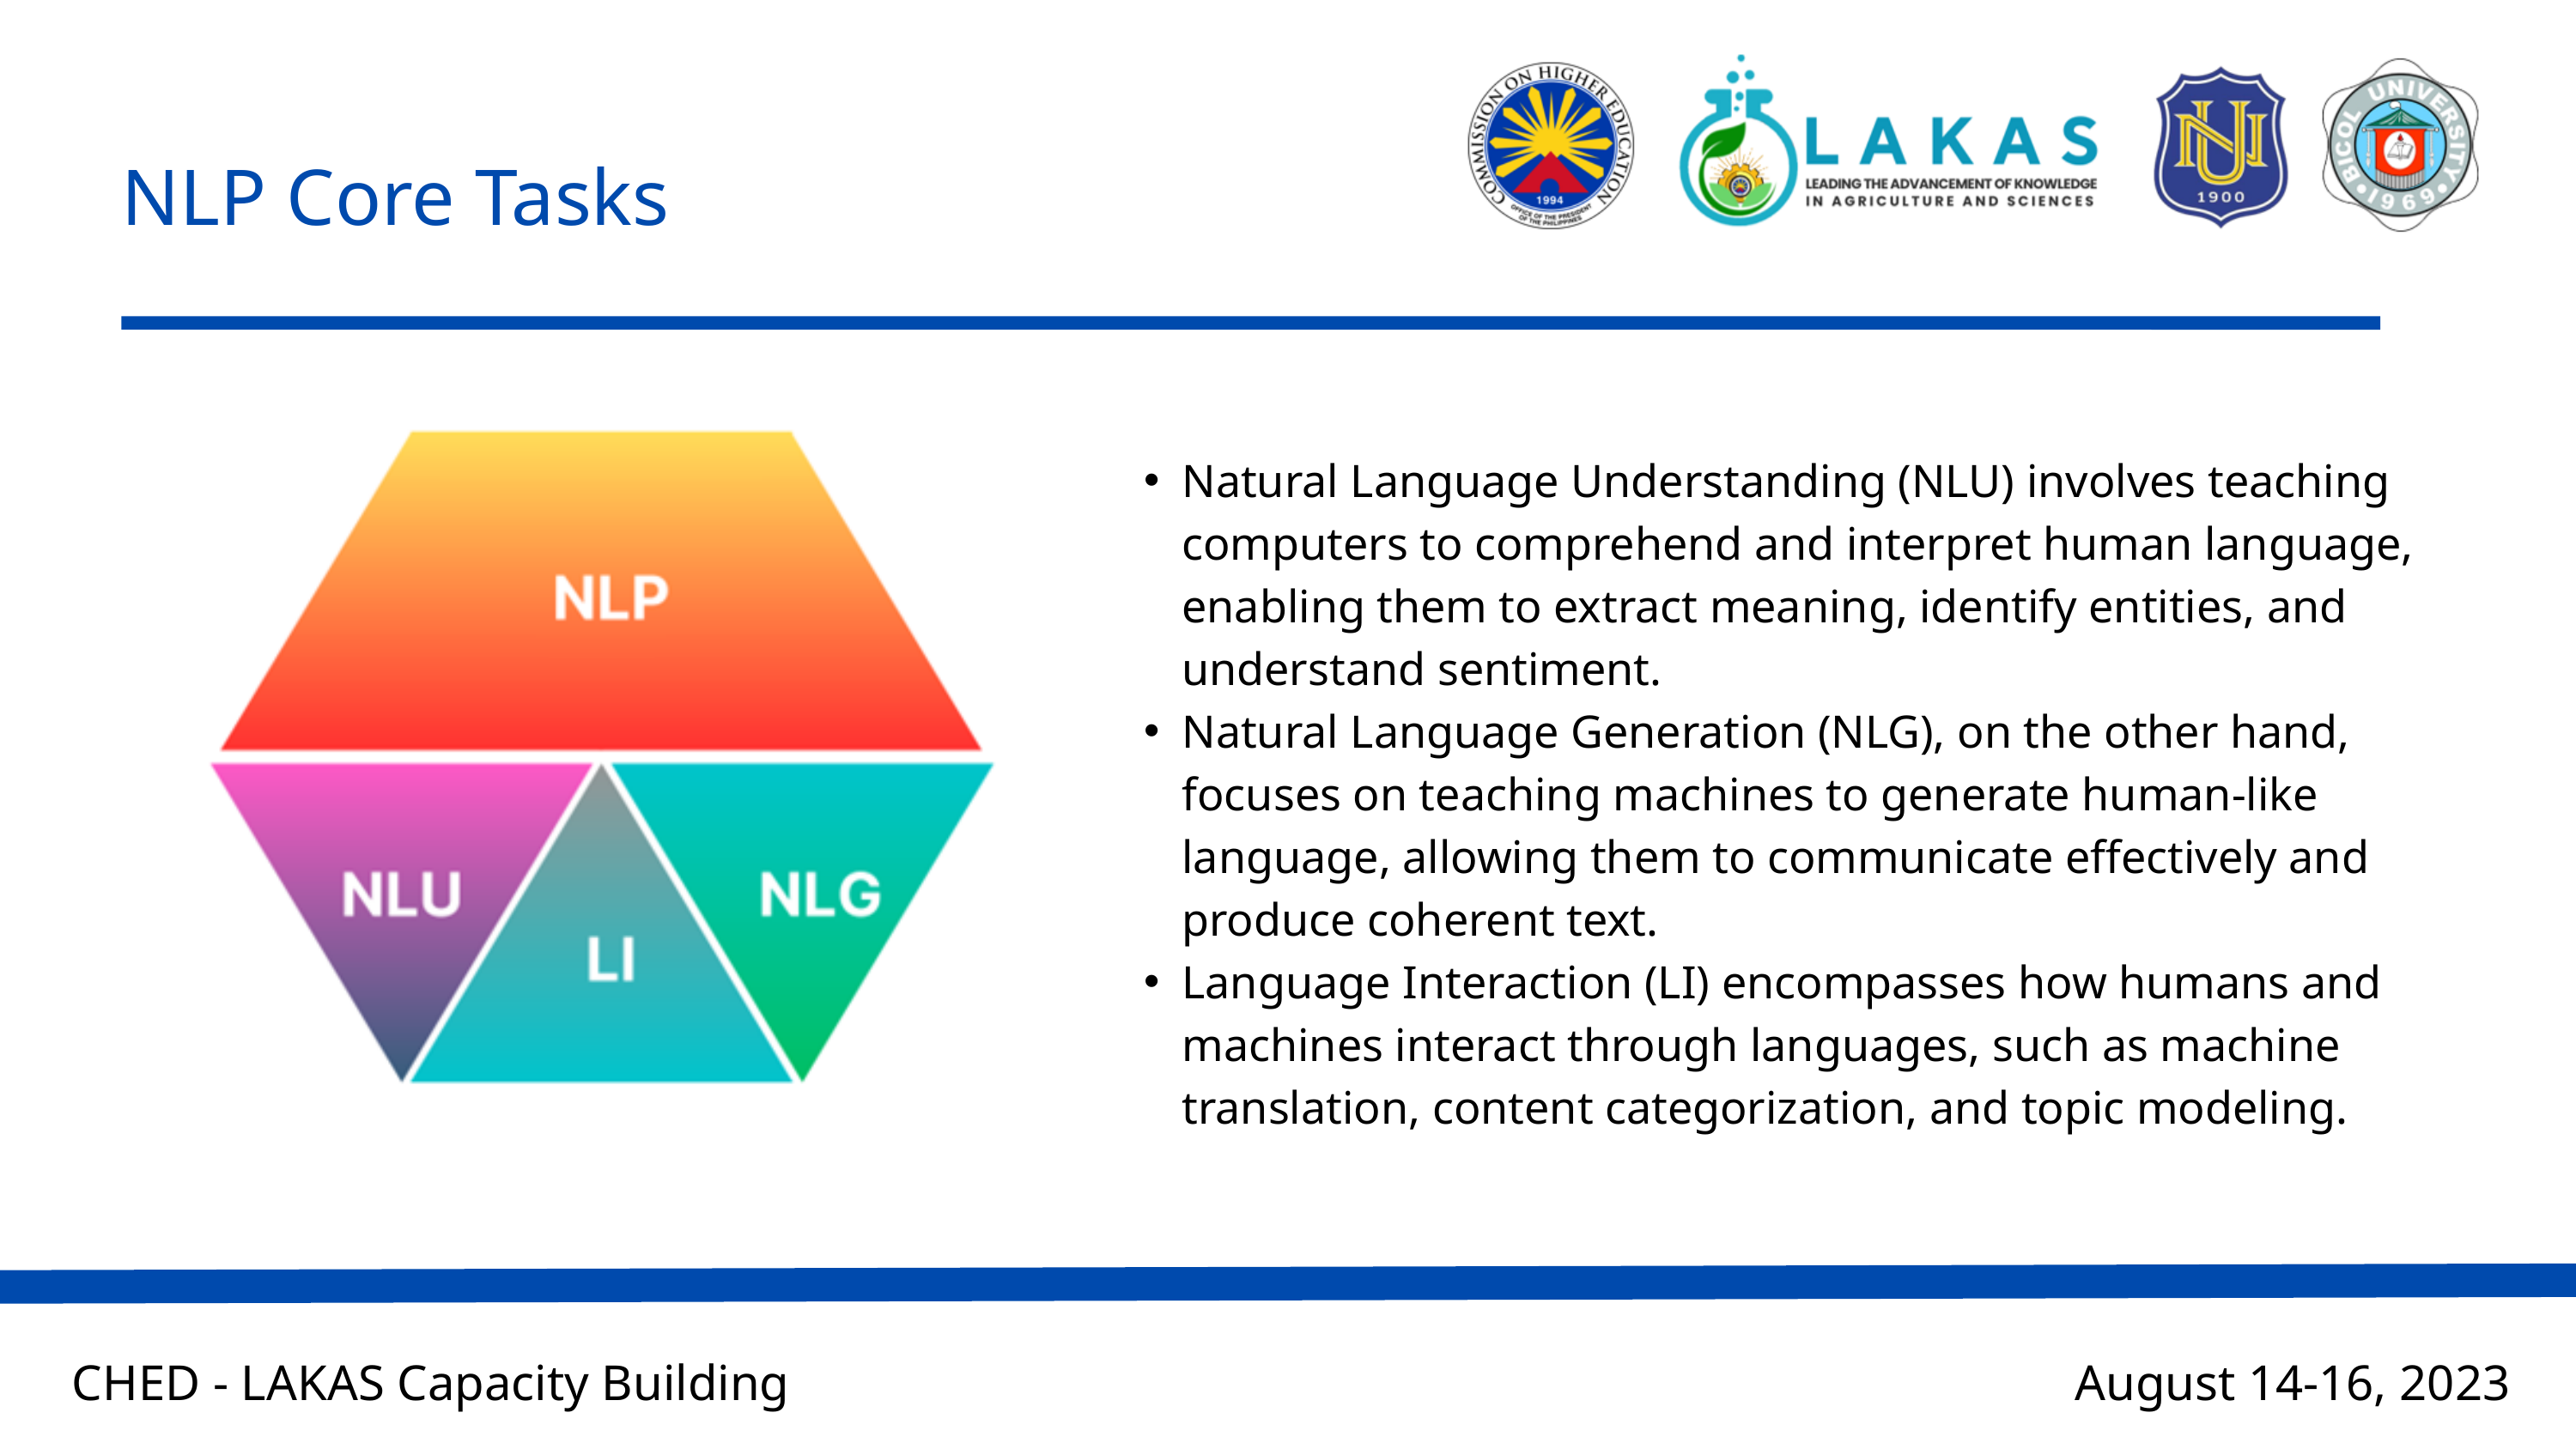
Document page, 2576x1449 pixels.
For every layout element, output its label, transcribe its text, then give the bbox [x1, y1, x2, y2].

text_box NLP Core Tasks [121, 132, 718, 240]
text_box CHED - LAKAS Capacity Building [71, 1343, 1255, 1410]
text_box August 14-16, 2023 [1327, 1343, 2511, 1410]
text_box Natural Language Understanding (NLU) involves teaching computers to comprehend and interpret human language, enabling them to extract meaning, identify entities, and understand sentiment. Natural Language Generation (NLG), on the other hand, focuses on teaching machines to generate human-like language, allowing them to communicate effectively and produce coherent text. Language Interaction (LI) encompasses how humans and machines interact through languages, such as machine translation, content categorization, and topic modeling. [1105, 381, 2432, 1133]
text_box [121, 377, 1084, 1139]
text_box [1434, 43, 2538, 247]
